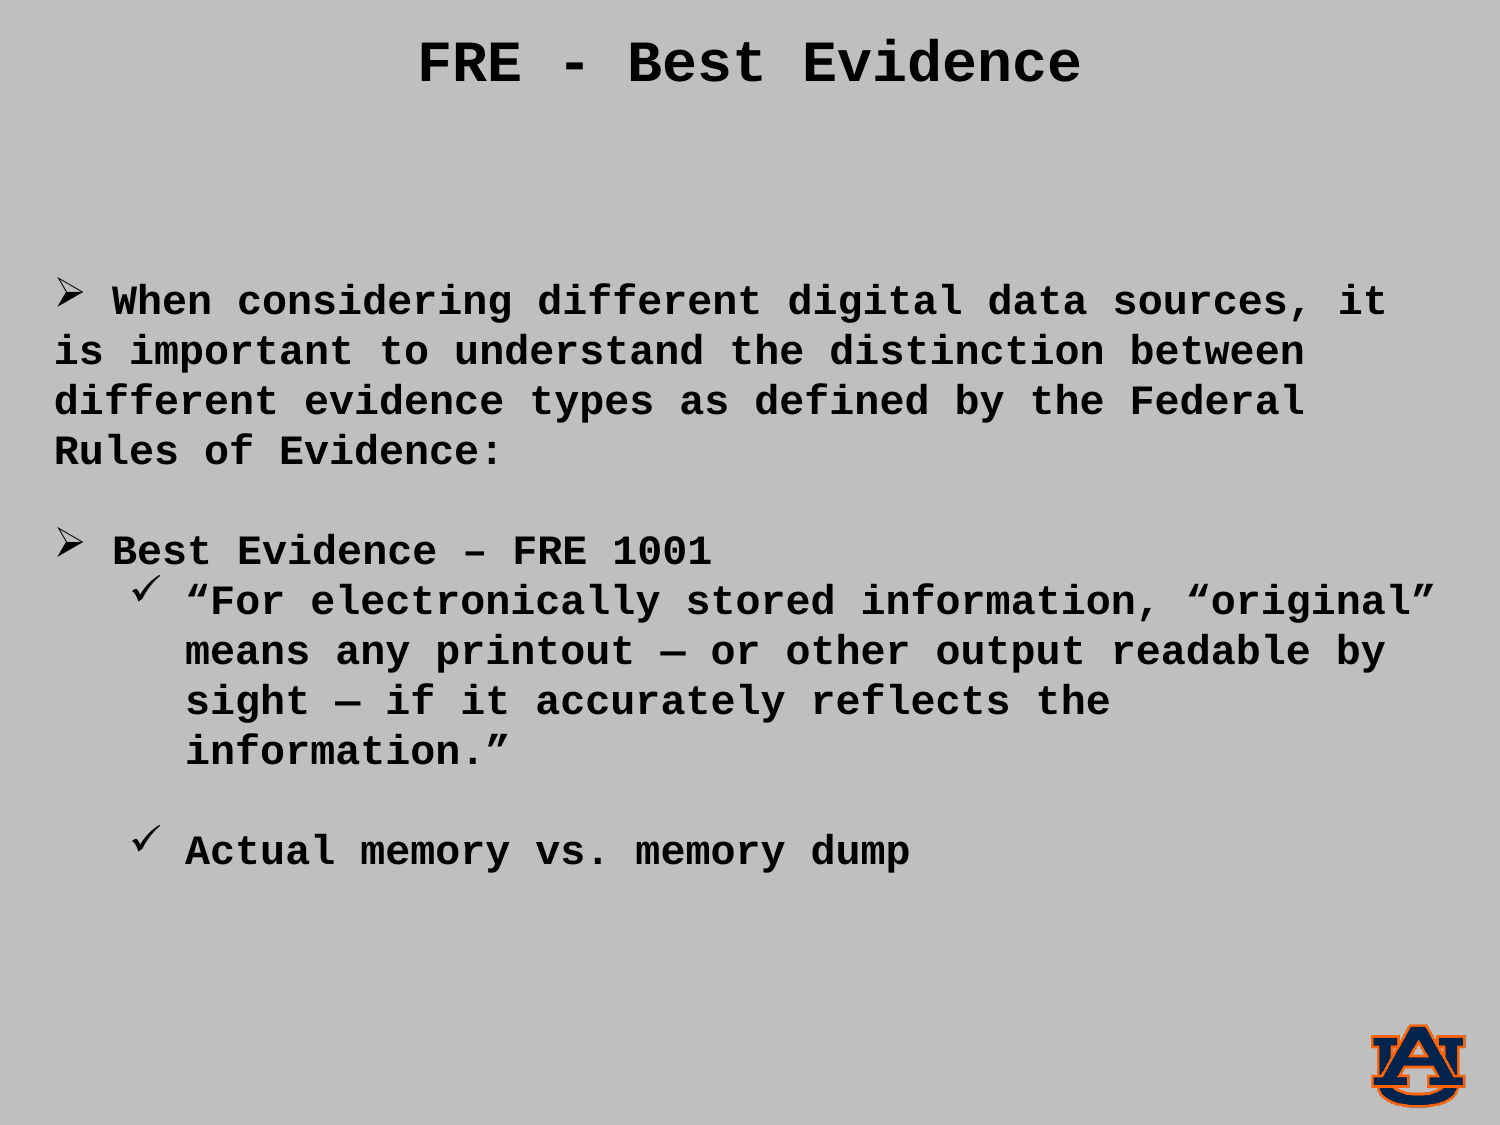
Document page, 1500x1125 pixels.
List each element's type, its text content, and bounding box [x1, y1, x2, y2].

picture [1369, 1022, 1475, 1108]
text_box When considering different digital data sources, it is important to understand the distinction between different evidence types as defined by the Federal Rules of Evidence: Best Evidence – FRE 1001 “For electronically stored information, “original” means any printout — or other output readable by sight — if it accurately reflects the information.” Actual memory vs. memory dump [39, 265, 1465, 897]
text_box FRE - Best Evidence [59, 9, 1441, 106]
